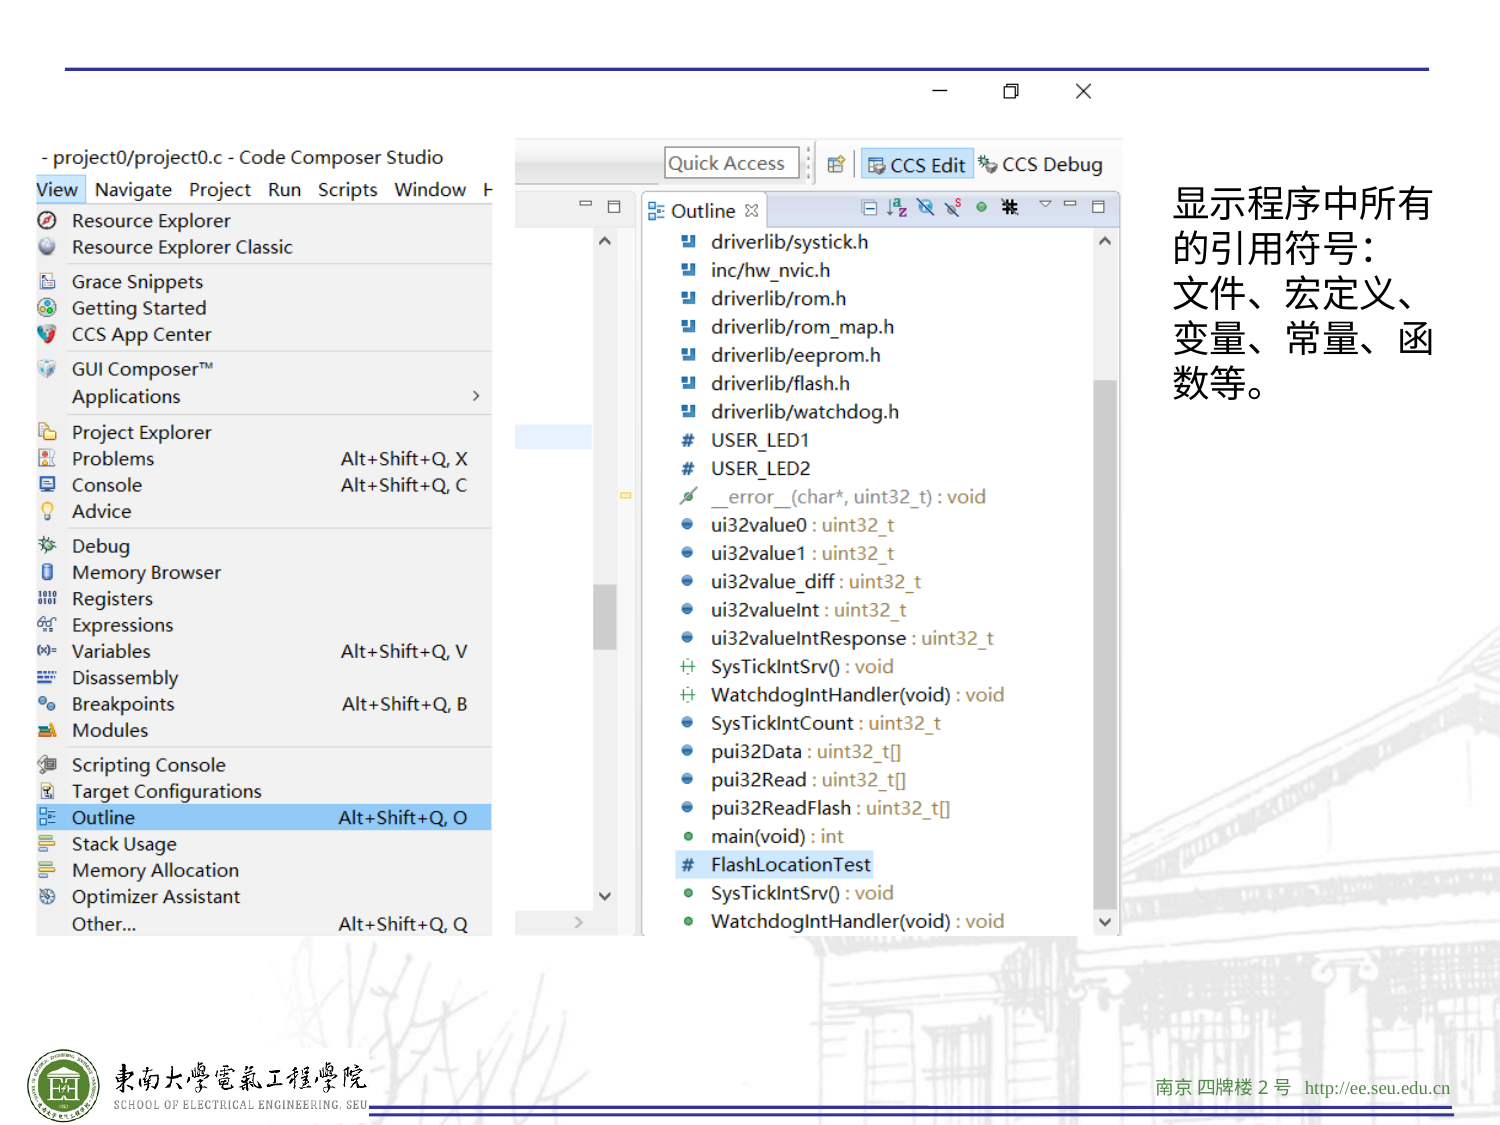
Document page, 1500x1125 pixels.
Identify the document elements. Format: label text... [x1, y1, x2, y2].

picture [0, 0, 1500, 1125]
text_box 显示程序中所有的引用符号： 文件、宏定义、变量、常量、函数等。 [1157, 172, 1479, 413]
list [36, 140, 493, 936]
